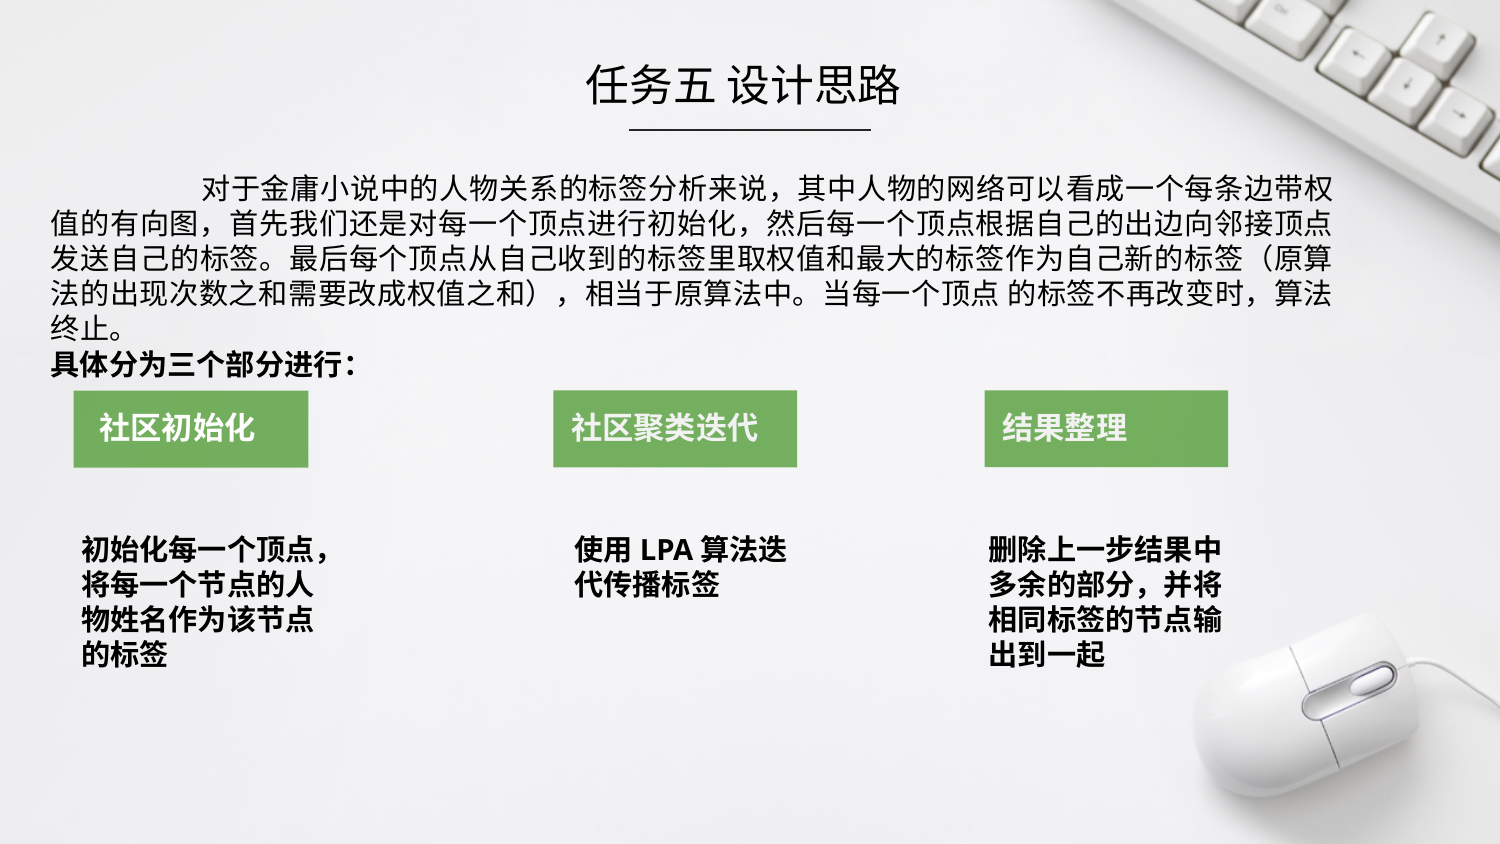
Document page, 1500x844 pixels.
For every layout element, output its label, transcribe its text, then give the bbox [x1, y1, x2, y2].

text_box 社区聚类迭代 [556, 401, 794, 454]
text_box 结果整理 [987, 400, 1227, 454]
picture [0, 0, 1500, 844]
text_box 删除上一步结果中多余的部分，并将相同标签的节点输出到一起 [973, 524, 1239, 679]
text_box 具体分为三个部分进行： [35, 308, 786, 389]
list 任务五 设计思路 [312, 55, 1175, 130]
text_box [73, 390, 313, 468]
text_box [552, 389, 798, 468]
text_box 使用LPA算法迭代传播标签 [559, 524, 825, 609]
text_box 初始化每一个顶点，将每一个节点的人物姓名作为该节点的标签 [66, 524, 332, 679]
text_box 对于金庸小说中的人物关系的标签分析来说，其中人物的网络可以看成一个每条边带权值的有向图，首先我们还是对每一个顶点进行初始化，然后每一个顶点根据自己的出边向邻接顶点发送自己的标签。最后每个顶点从自己收到的标签里取权值和最大的标签作为自己新的标签（原算法的出现次数之和需要改成权值之和），相当于原算法中。当每一个顶点 的标签不再改变时，算法终止。 [36, 162, 1348, 353]
text_box [983, 389, 1229, 468]
